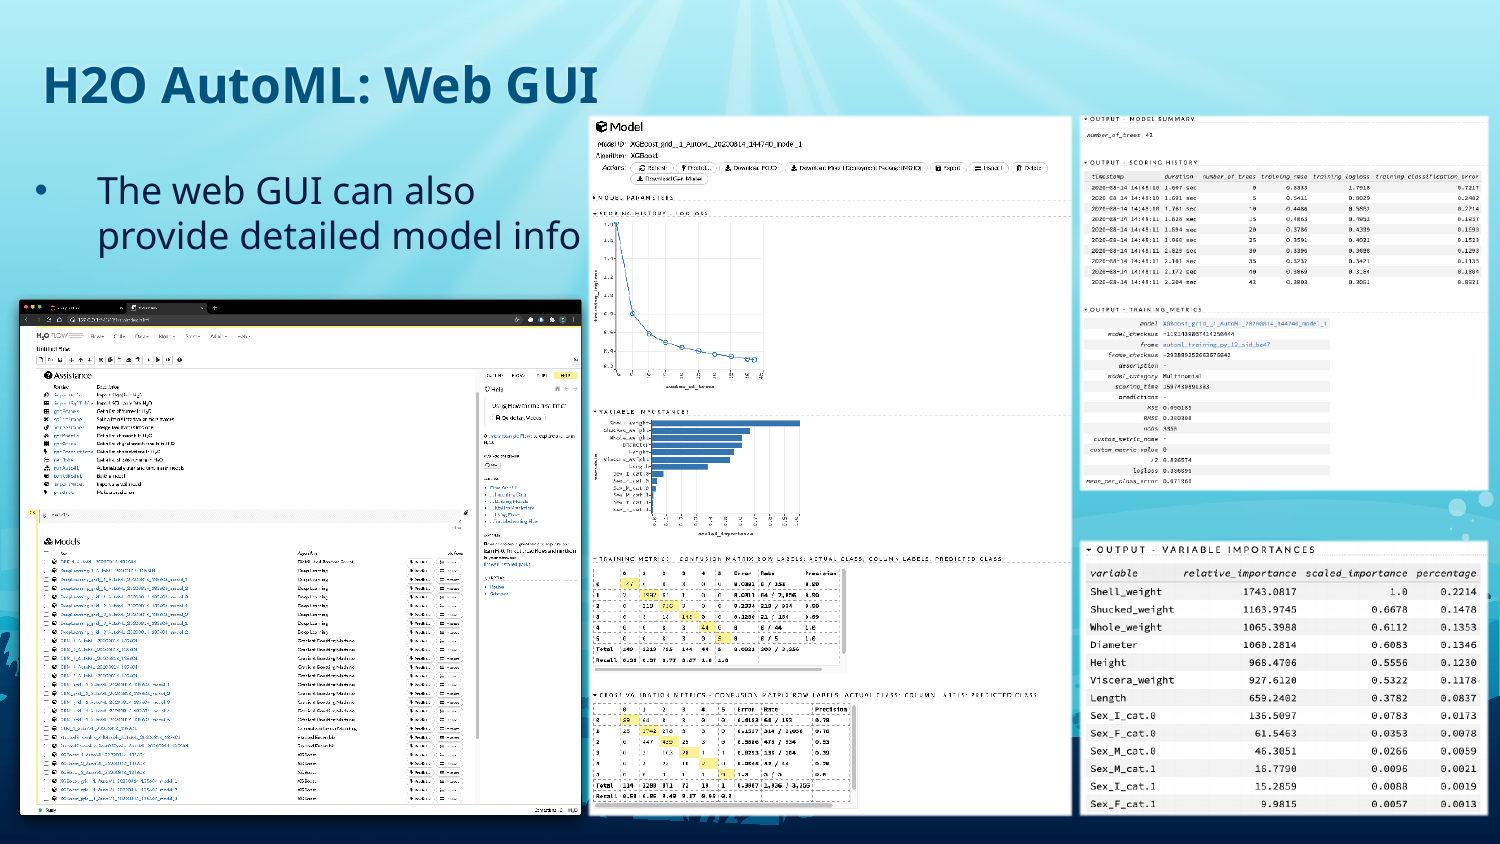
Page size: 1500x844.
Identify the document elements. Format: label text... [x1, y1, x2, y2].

picture [0, 114, 1073, 839]
picture [1078, 114, 1490, 492]
picture [1078, 539, 1490, 817]
list The web GUI can also provide detailed model info [22, 167, 581, 285]
title H2O AutoML: Web GUI [42, 43, 1442, 115]
